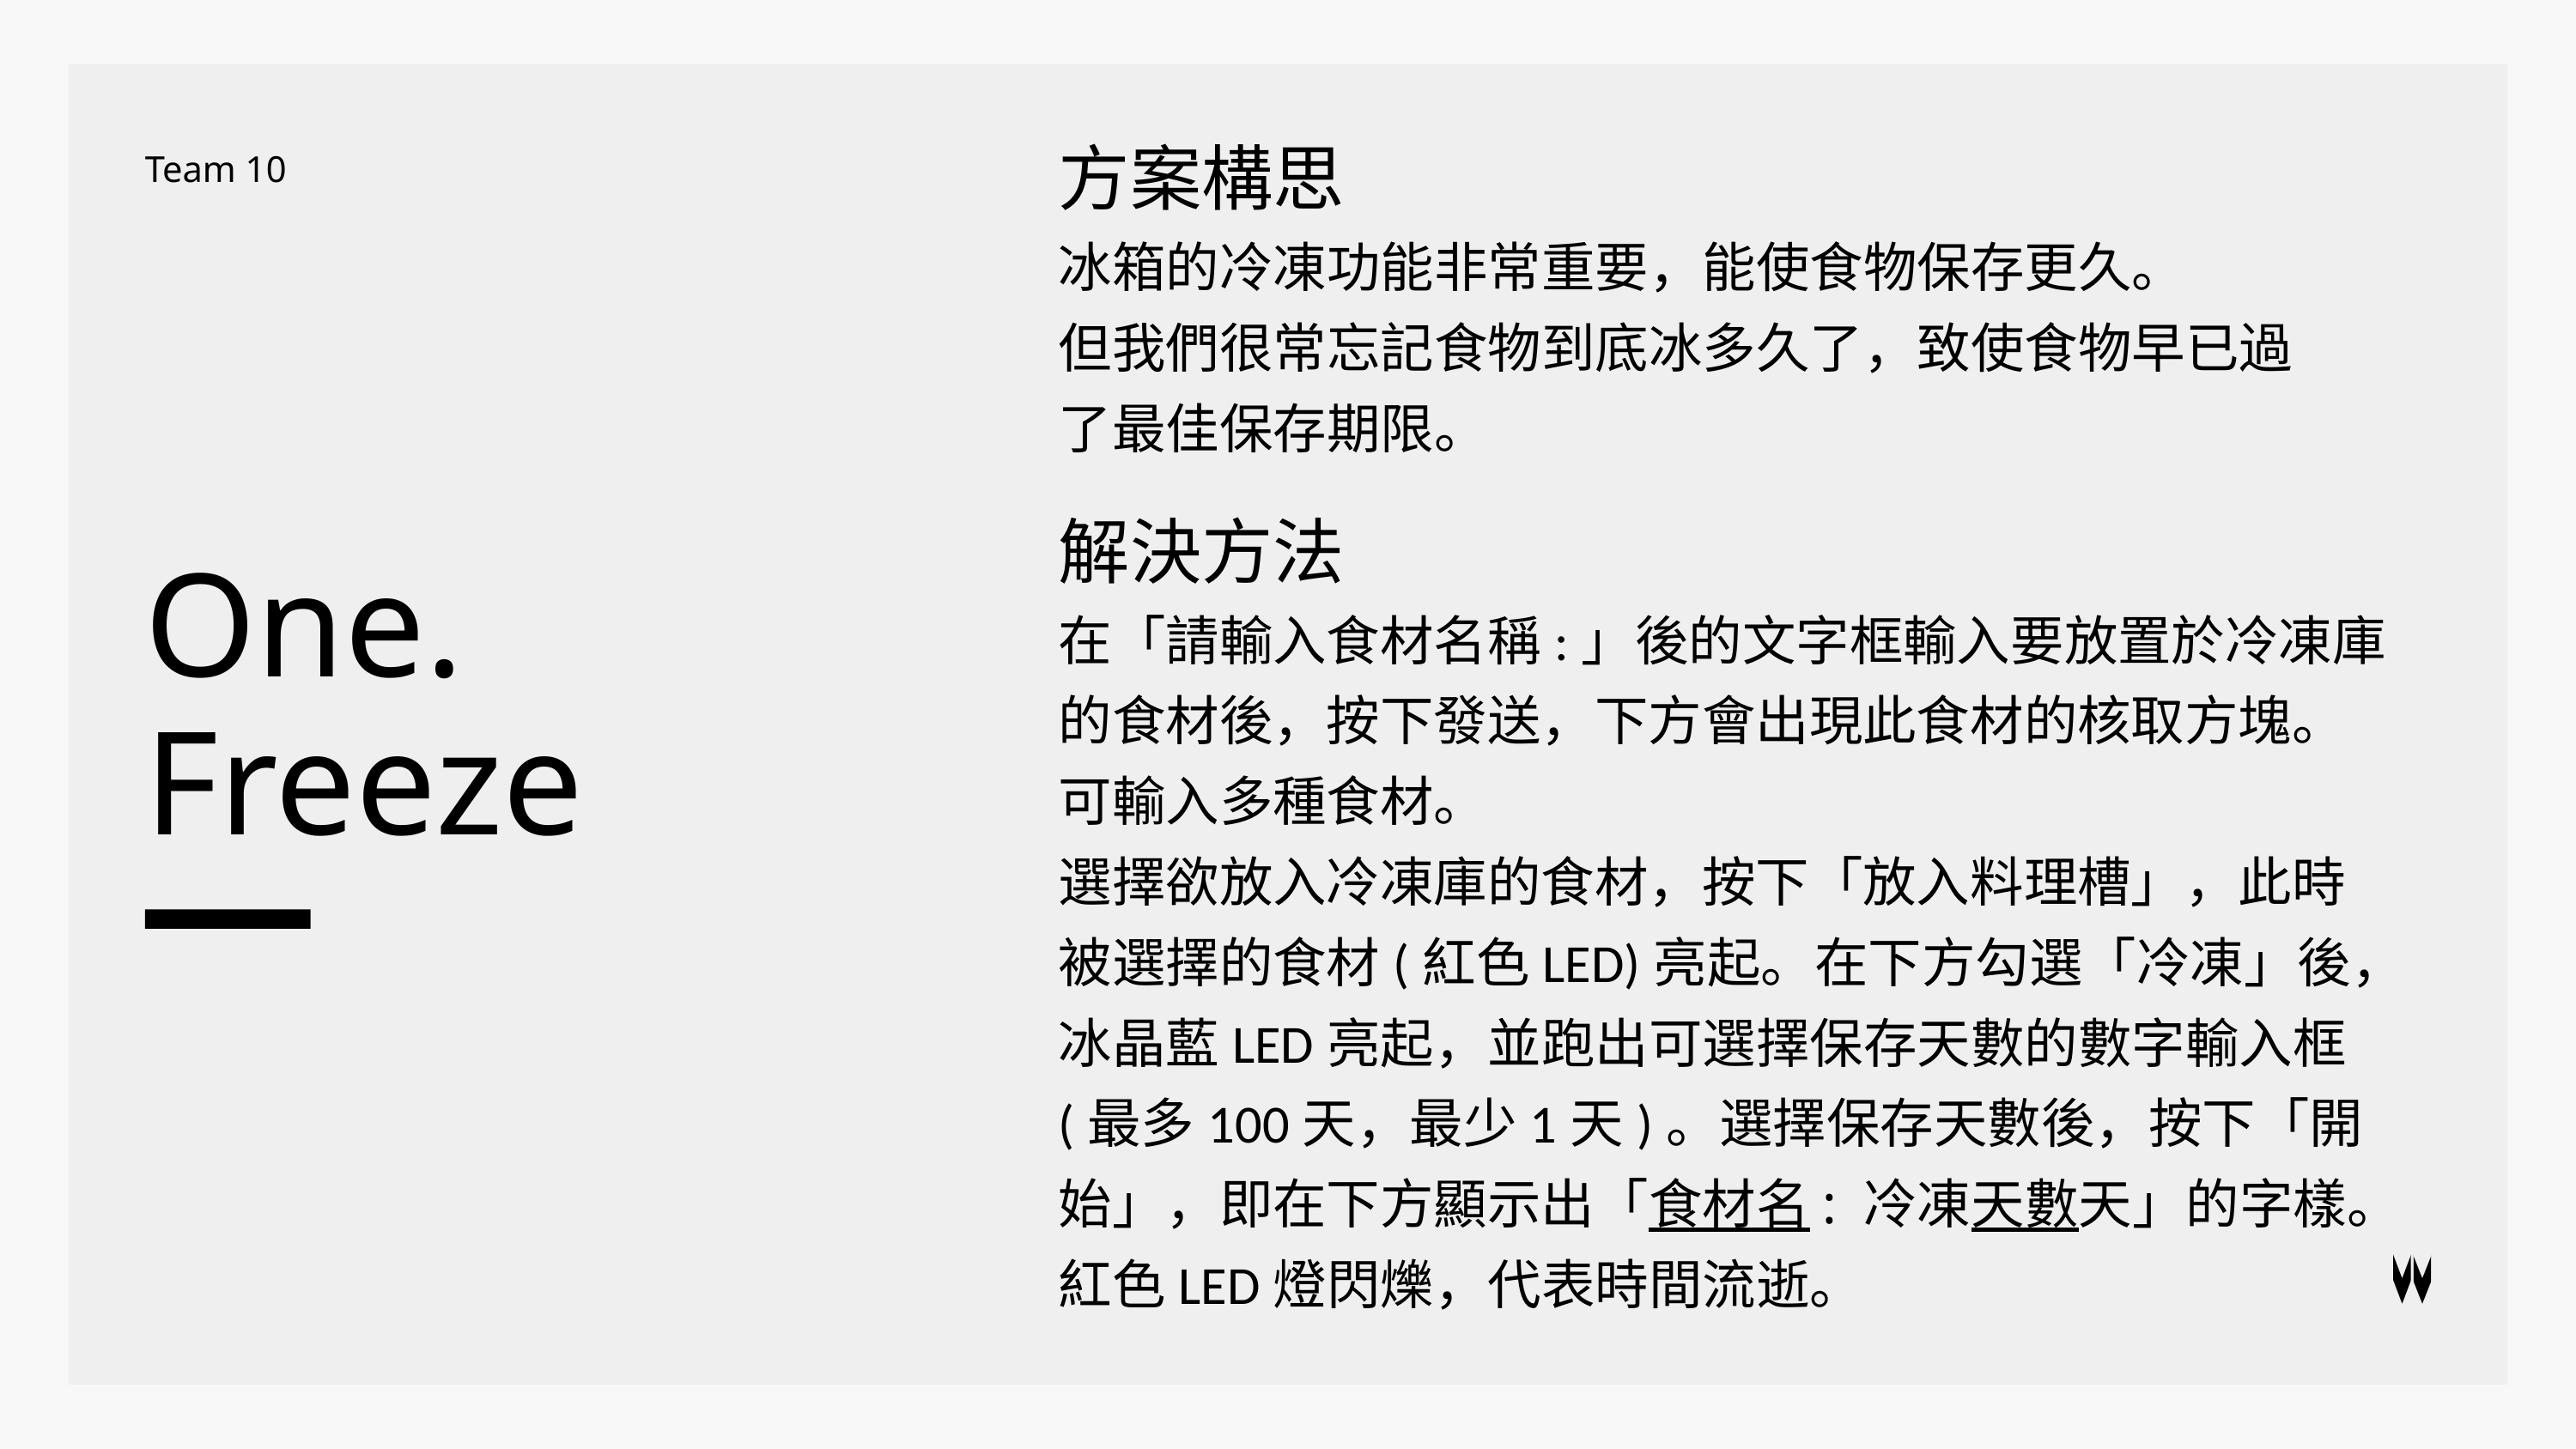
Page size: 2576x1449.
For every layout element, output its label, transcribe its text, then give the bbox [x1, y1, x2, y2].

text_box [144, 909, 311, 929]
text_box One. Freeze [144, 548, 783, 864]
text_box 在「請輸入食材名稱:」後的文字框輸入要放置於冷凍庫的食材後，按下發送，下方會出現此食材的核取方塊。可輸入多種食材。 選擇欲放入冷凍庫的食材，按下「放入料理槽」，此時被選擇的食材(紅色LED)亮起。在下方勾選「冷凍」後，冰晶藍LED亮起，並跑出可選擇保存天數的數字輸入框(最多100天，最少1天)。選擇保存天數後，按下「開始」，即在下方顯示出「食材名: 冷凍天數天」的字樣。 紅色LED燈閃爍，代表時間流逝。 [1058, 590, 2394, 1315]
text_box 解決方法 [1058, 492, 1498, 590]
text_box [2393, 1253, 2432, 1304]
text_box 冰箱的冷凍功能非常重要，能使食物保存更久。 但我們很常忘記食物到底冰多久了，致使食物早已過了最佳保存期限。 [1058, 217, 2335, 459]
text_box 方案構思 [1058, 118, 1498, 217]
text_box [68, 64, 2508, 1385]
text_box Team 10 [144, 139, 979, 190]
